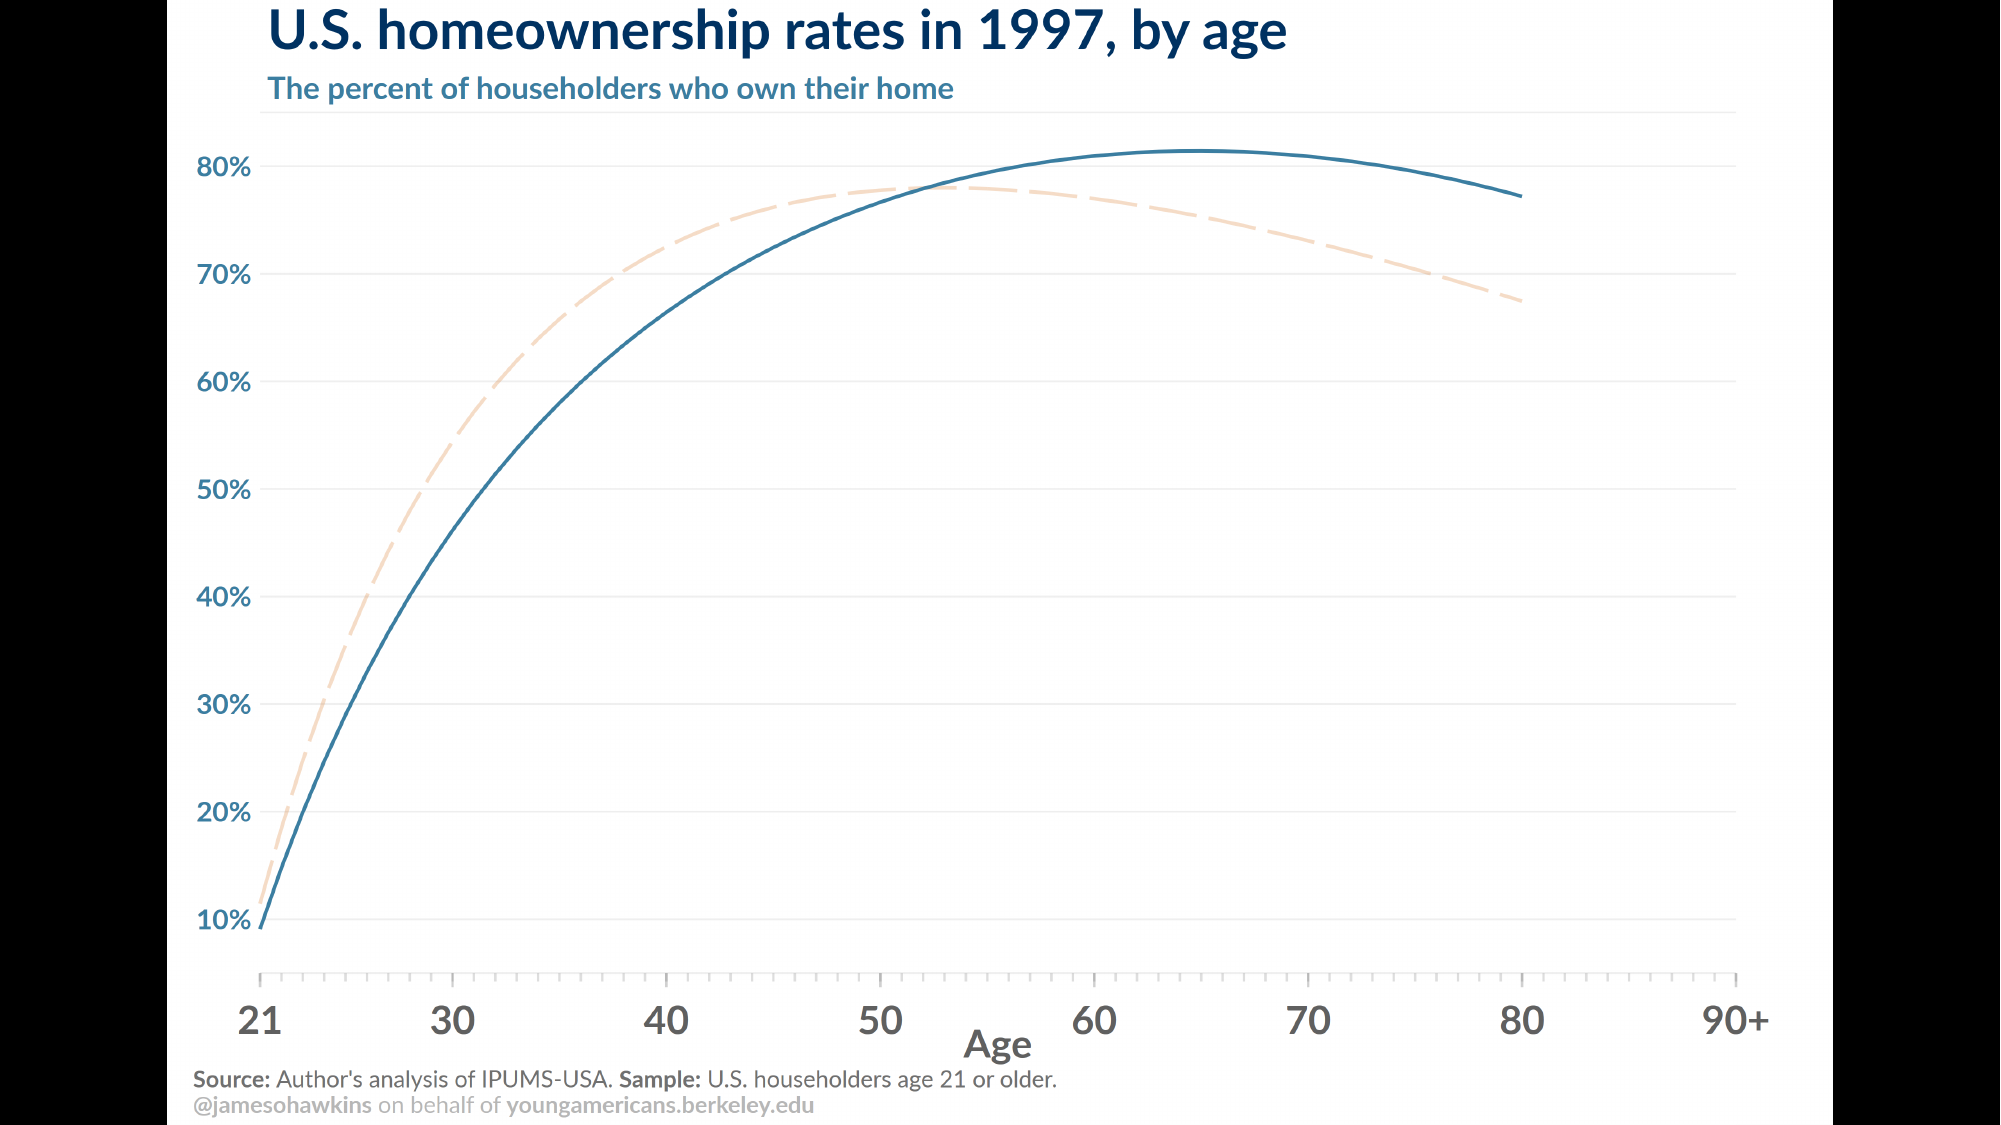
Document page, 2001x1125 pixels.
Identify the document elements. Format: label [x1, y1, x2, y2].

picture [167, 0, 1833, 1125]
